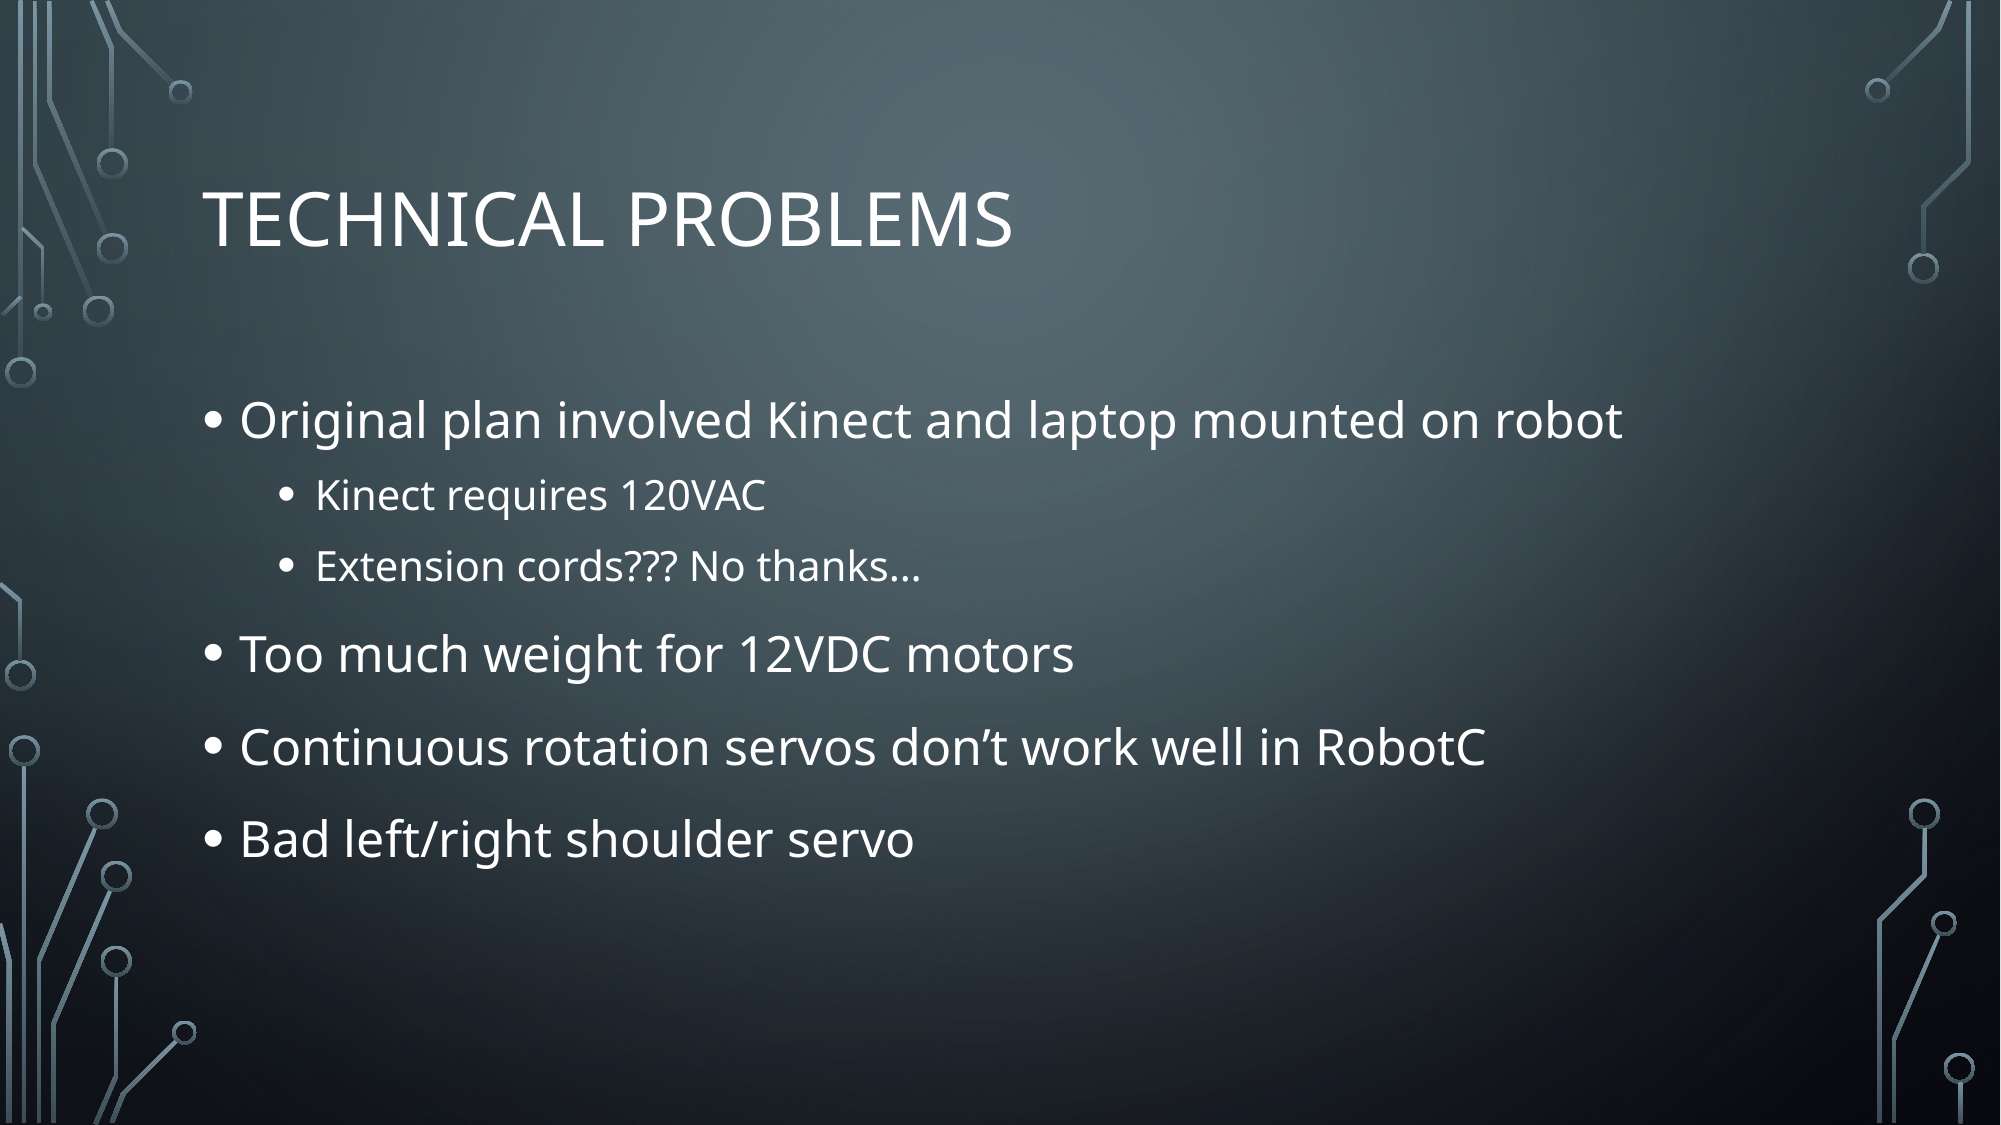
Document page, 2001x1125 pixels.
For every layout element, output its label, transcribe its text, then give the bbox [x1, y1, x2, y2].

title Technical problems [187, 101, 1813, 344]
list Original plan involved Kinect and laptop mounted on robot Kinect requires 120VAC Extension cords??? No thanks… Too much weight for 12VDC motors Continuous rotation servos don’t work well in RobotC Bad left/right shoulder servo [187, 369, 1813, 950]
